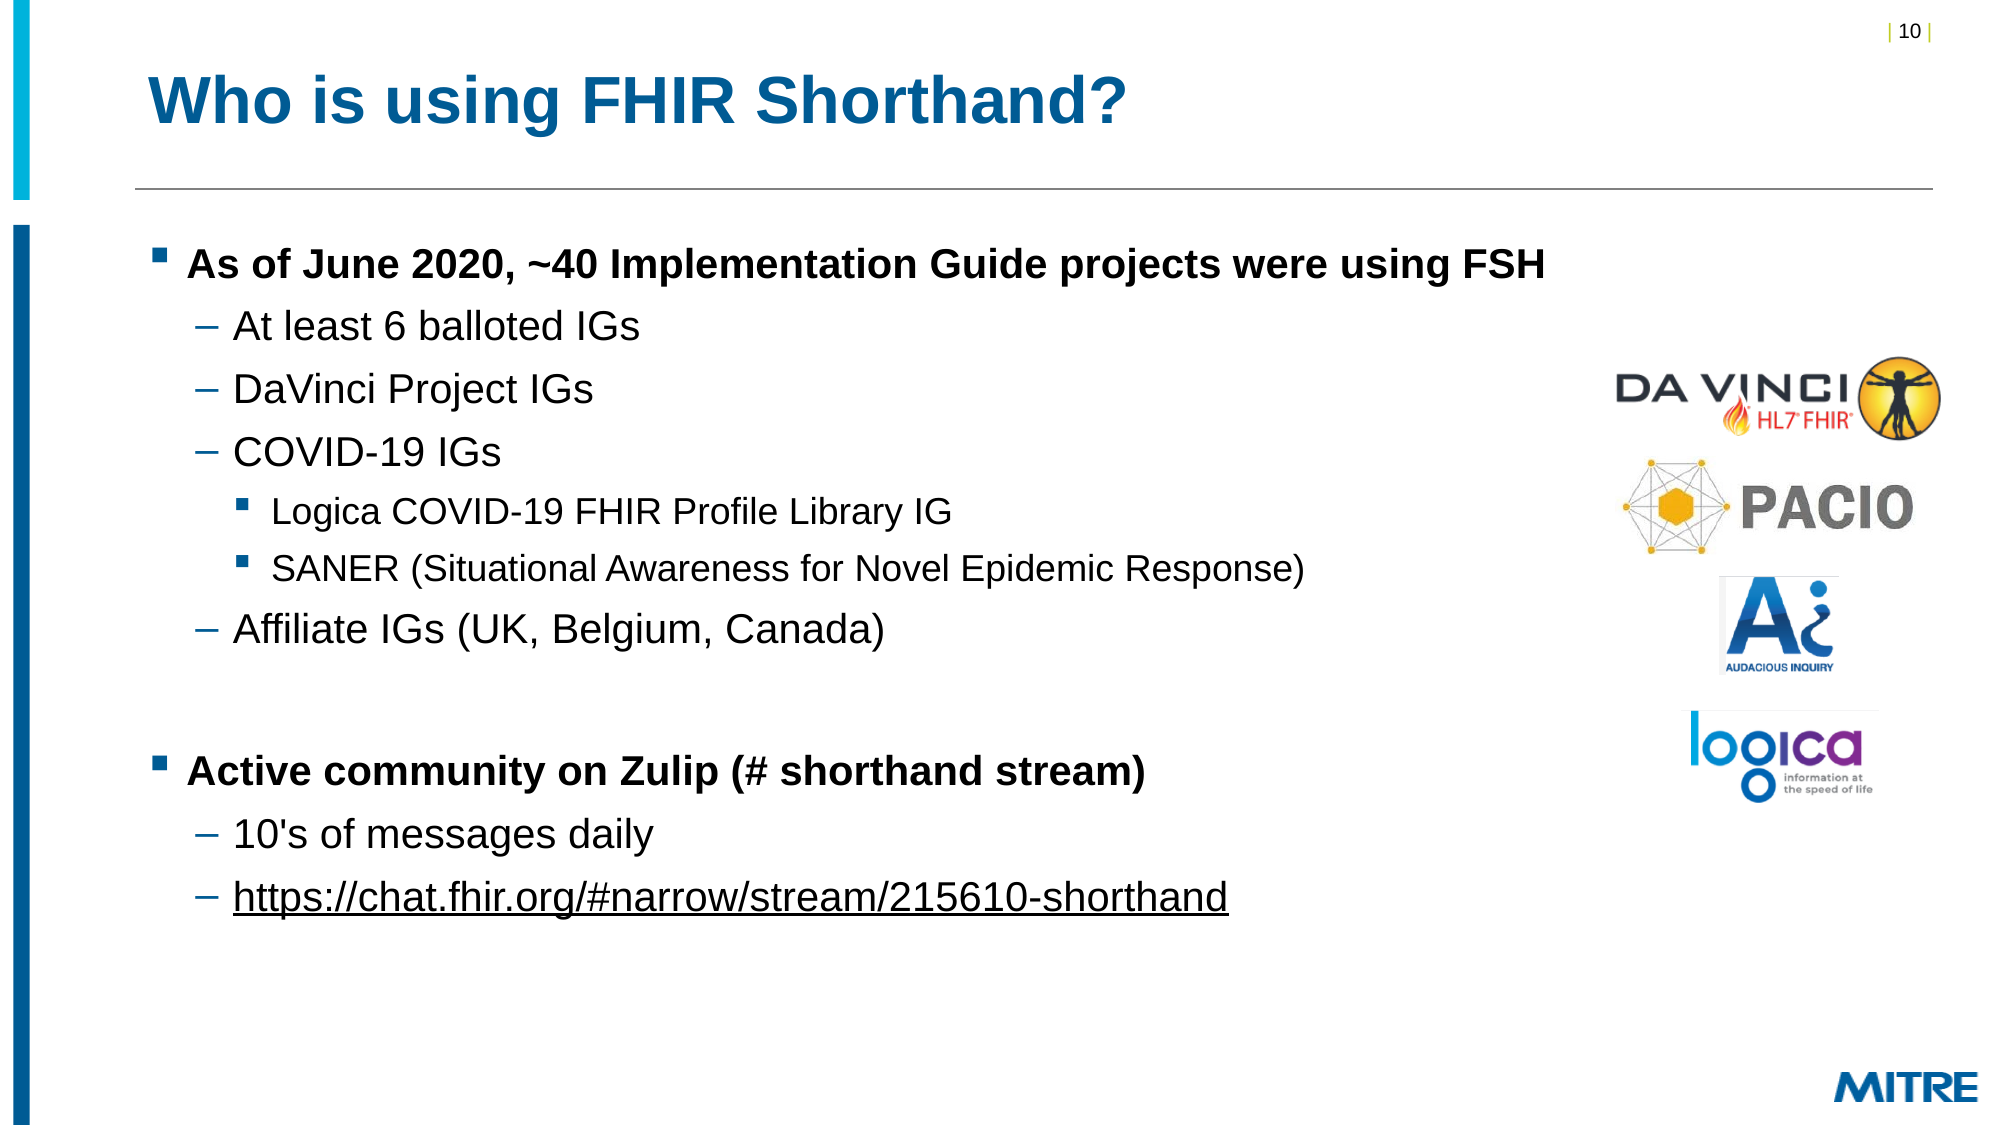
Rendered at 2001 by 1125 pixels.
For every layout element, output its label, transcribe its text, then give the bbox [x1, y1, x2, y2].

picture [1834, 1069, 1981, 1109]
picture [1681, 708, 1879, 804]
picture [1615, 456, 1920, 556]
list As of June 2020, ~40 Implementation Guide projects were using FSH At least 6 balloted IGs DaVinci Project IGs COVID-19 IGs Logica COVID-19 FHIR Profile Library IG SANER (Situational Awareness for Novel Epidemic Response) Affiliate IGs (UK, Belgium, Canada) Active community on Zulip (# shorthand stream) 10's of messages daily https://chat.fhir.org/#narrow/stream/215610-shorthand [133, 229, 1934, 1052]
picture [1719, 574, 1839, 675]
title Who is using FHIR Shorthand? [133, 45, 1934, 163]
picture [1615, 354, 1943, 448]
